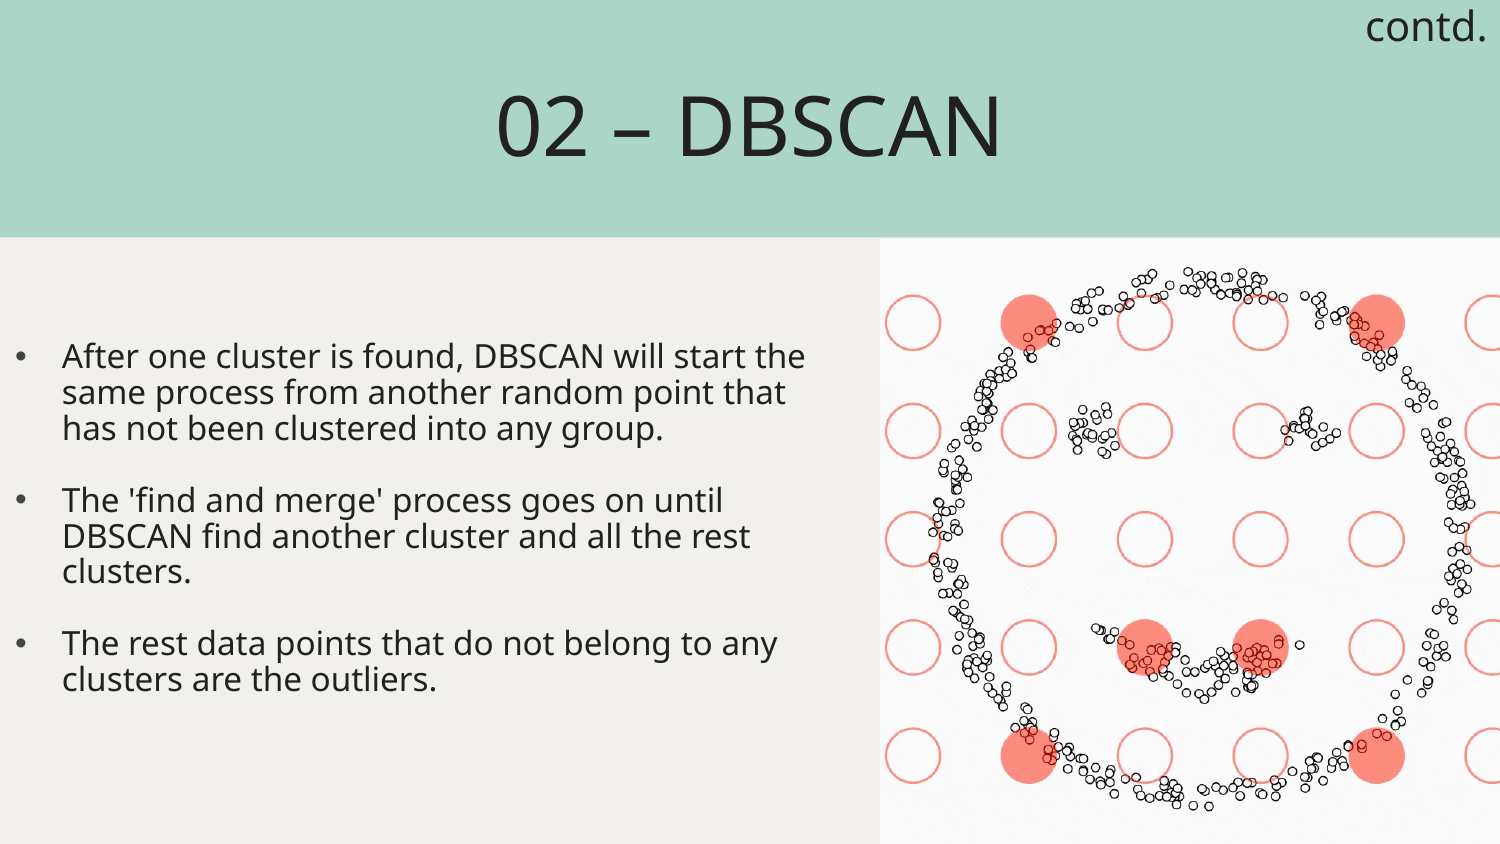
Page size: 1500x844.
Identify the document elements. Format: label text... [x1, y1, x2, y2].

picture [879, 238, 1500, 844]
subtitle After one cluster is found, DBSCAN will start the same process from another random point that has not been clustered into any group. The 'find and merge' process goes on until DBSCAN find another cluster and all the rest clusters. The rest data points that do not belong to any clusters are the outliers. [0, 239, 857, 750]
title 02 – DBSCAN [116, 73, 1384, 176]
text_box contd. [793, 0, 1500, 102]
